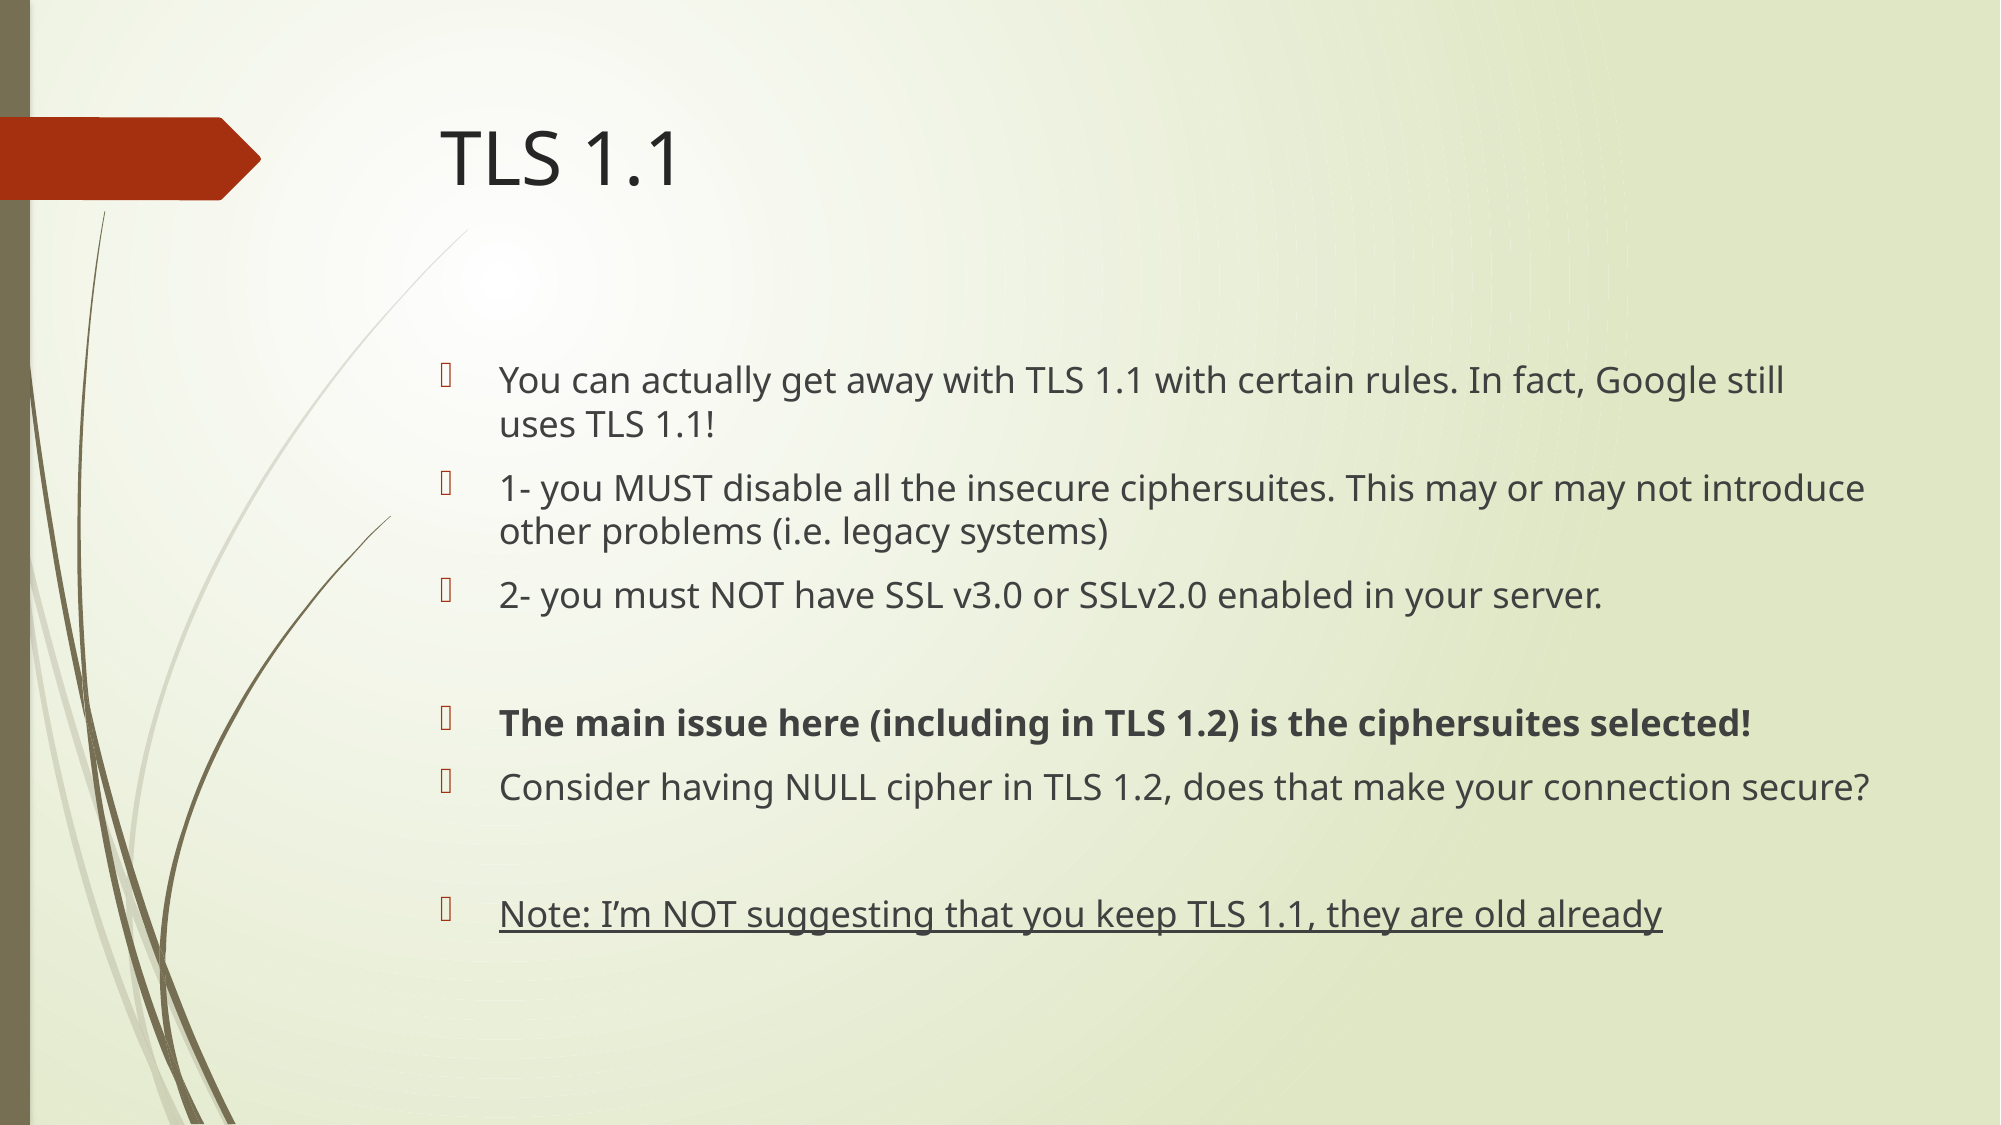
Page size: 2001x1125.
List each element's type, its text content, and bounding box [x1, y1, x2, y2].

title TLS 1.1 [425, 102, 1888, 313]
list You can actually get away with TLS 1.1 with certain rules. In fact, Google still uses TLS 1.1! 1- you MUST disable all the insecure ciphersuites. This may or may not introduce other problems (i.e. legacy systems) 2- you must NOT have SSL v3.0 or SSLv2.0 enabled in your server. The main issue here (including in TLS 1.2) is the ciphersuites selected! Consider having NULL cipher in TLS 1.2, does that make your connection secure? Note: I’m NOT suggesting that you keep TLS 1.1, they are old already [424, 350, 1888, 970]
